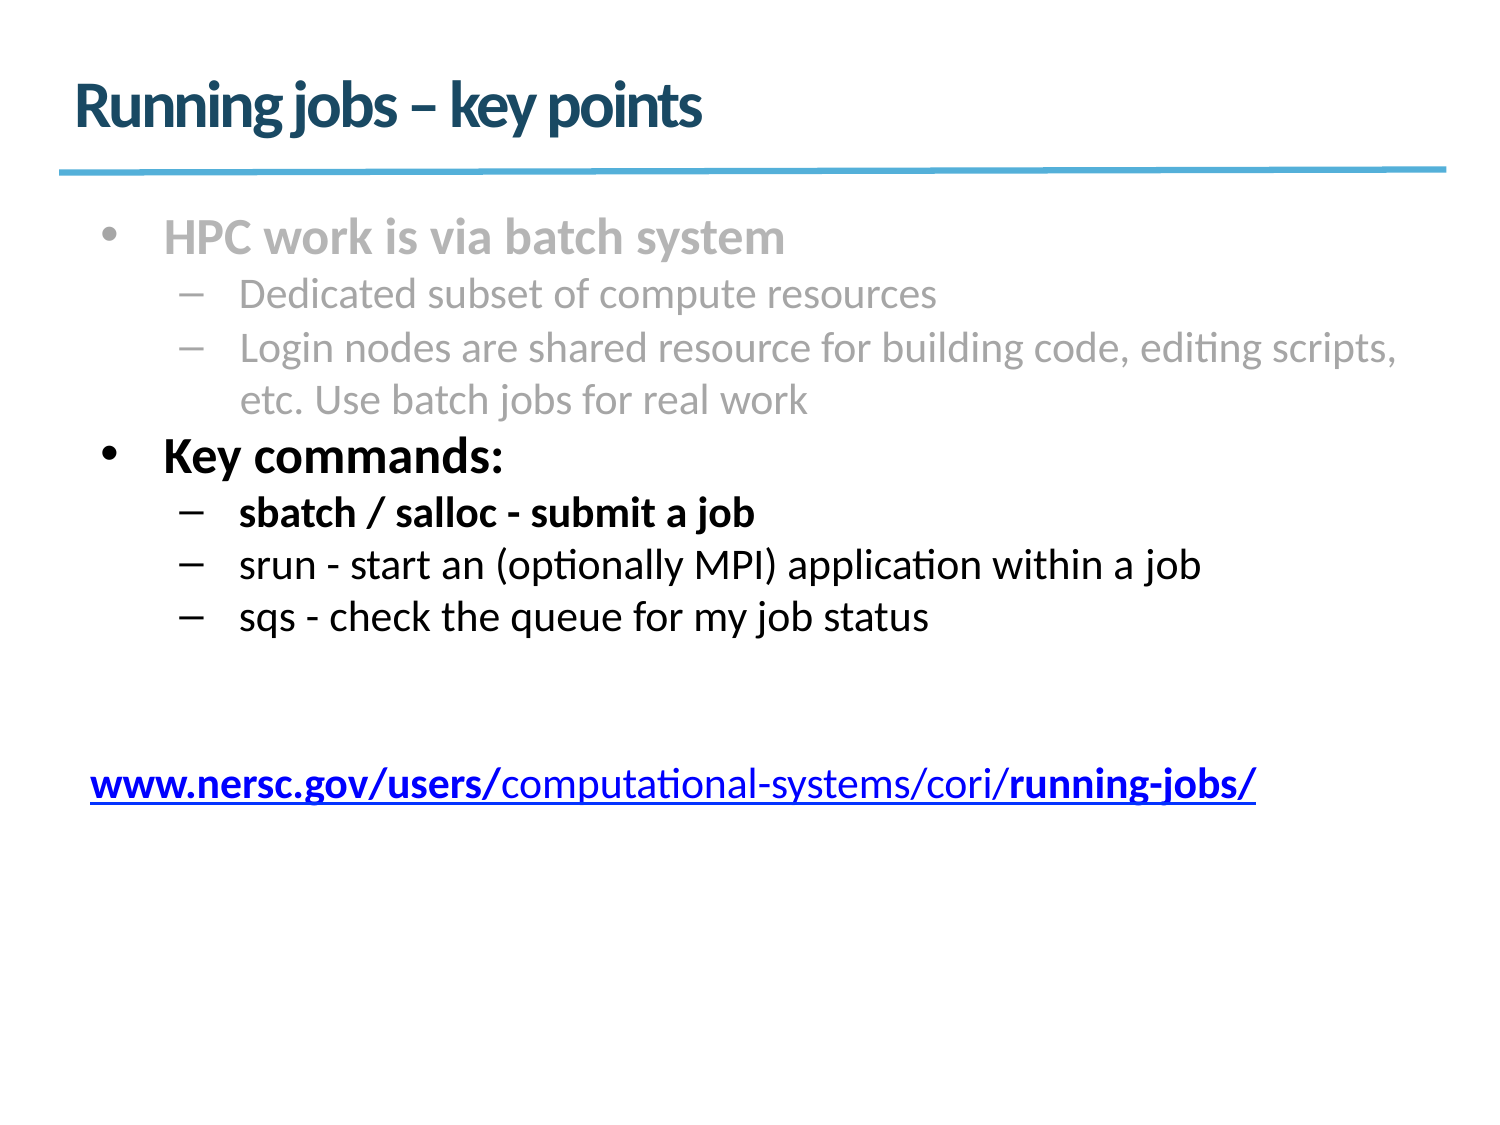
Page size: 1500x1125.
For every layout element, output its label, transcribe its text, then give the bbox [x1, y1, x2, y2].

text_box HPC work is via batch system Dedicated subset of compute resources Login nodes are shared resource for building code, editing scripts, etc. Use batch jobs for real work Key commands: sbatch / salloc - submit a job srun - start an (optionally MPI) application within a job sqs - check the queue for my job status www.nersc.gov/users/computational-systems/cori/running-jobs/ [87, 200, 1409, 808]
title Running jobs – key points [72, 58, 762, 249]
